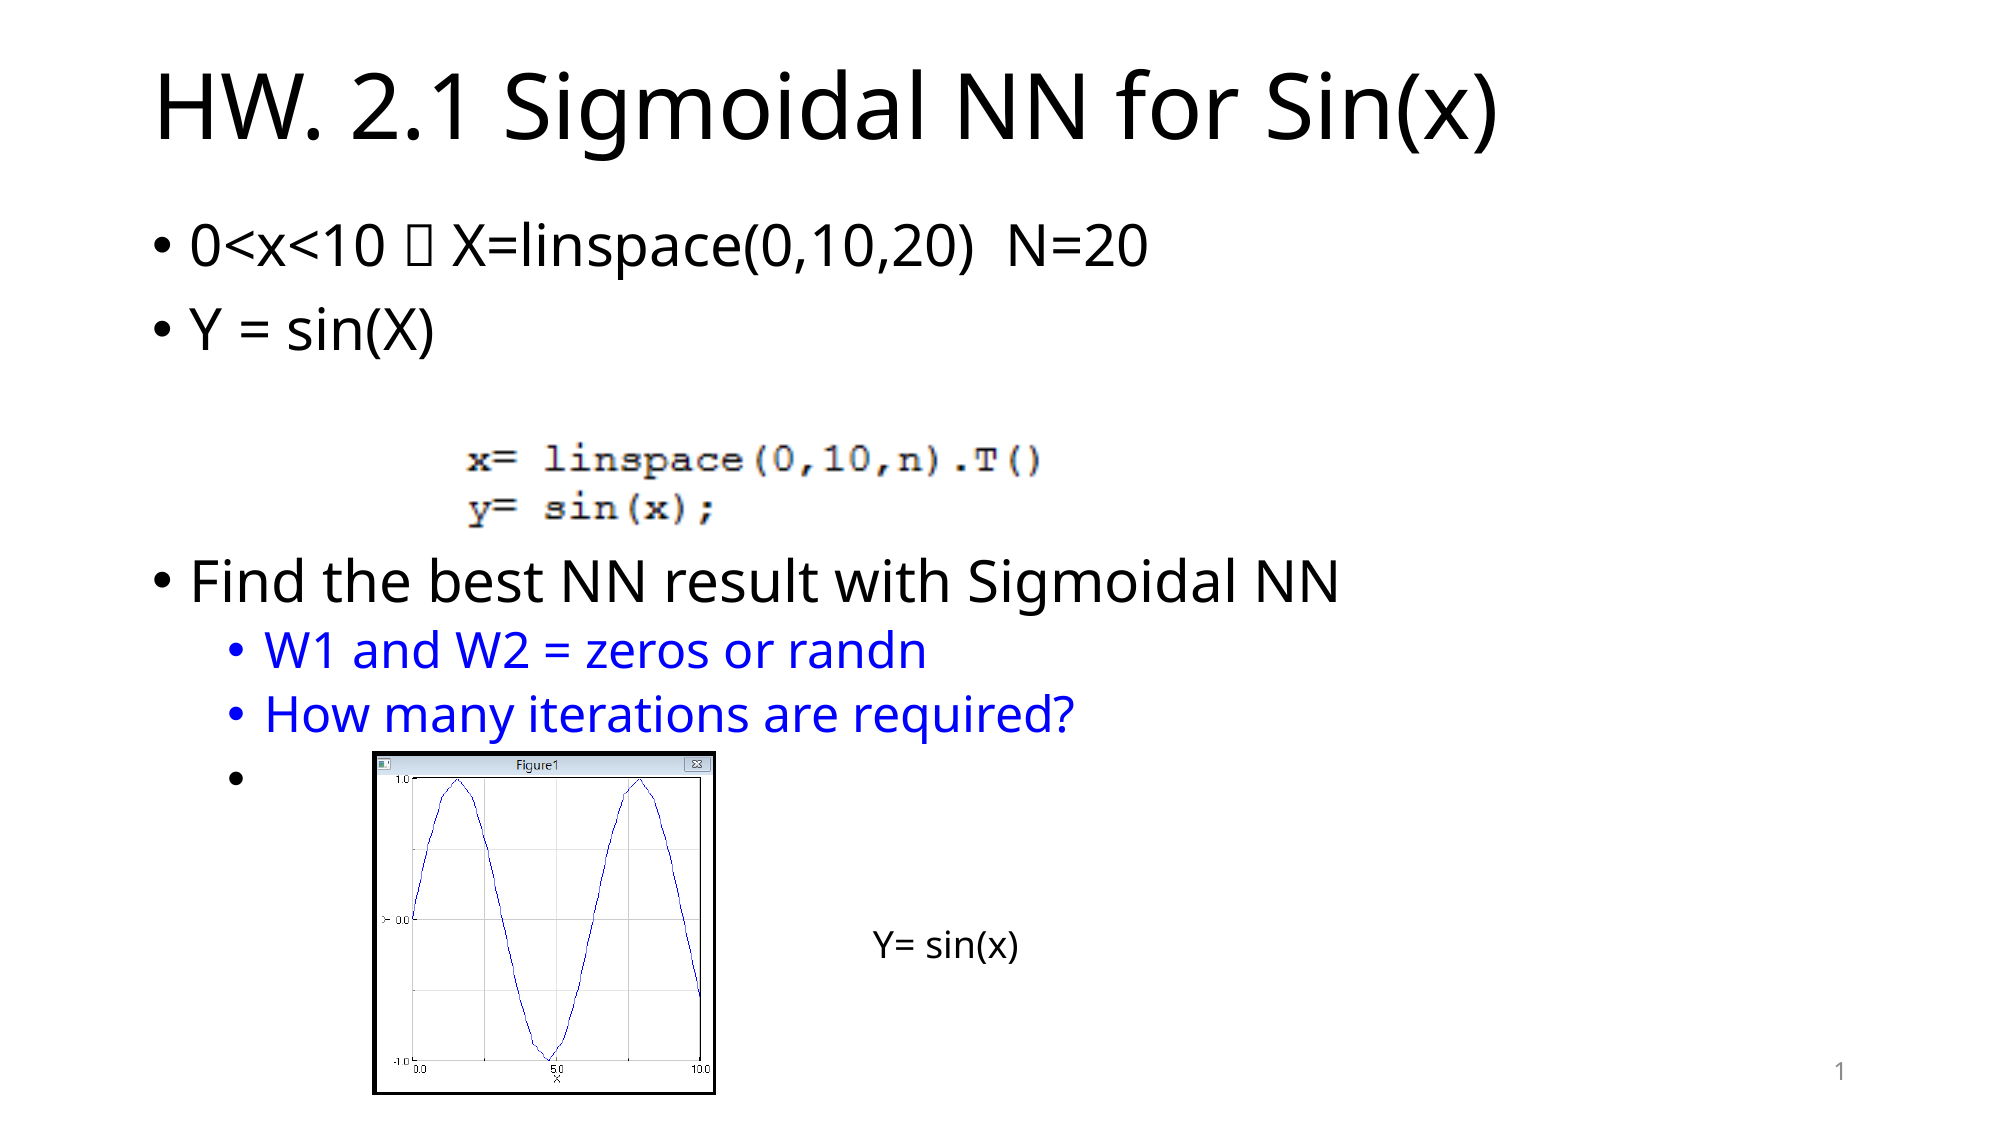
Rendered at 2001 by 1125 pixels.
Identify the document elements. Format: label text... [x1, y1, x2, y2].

title HW. 2.1 Sigmoidal NN for Sin(x) [137, 0, 1863, 209]
list 0<x<10  X=linspace(0,10,20) N=20 Y = sin(X) Find the best NN result with Sigmoidal NN W1 and W2 = zeros or randn How many iterations are required? [137, 209, 1863, 923]
picture [372, 751, 716, 1095]
picture [456, 432, 1090, 551]
text_box Y= sin(x) [858, 913, 1278, 974]
slide_number 1 [1412, 1042, 1863, 1103]
